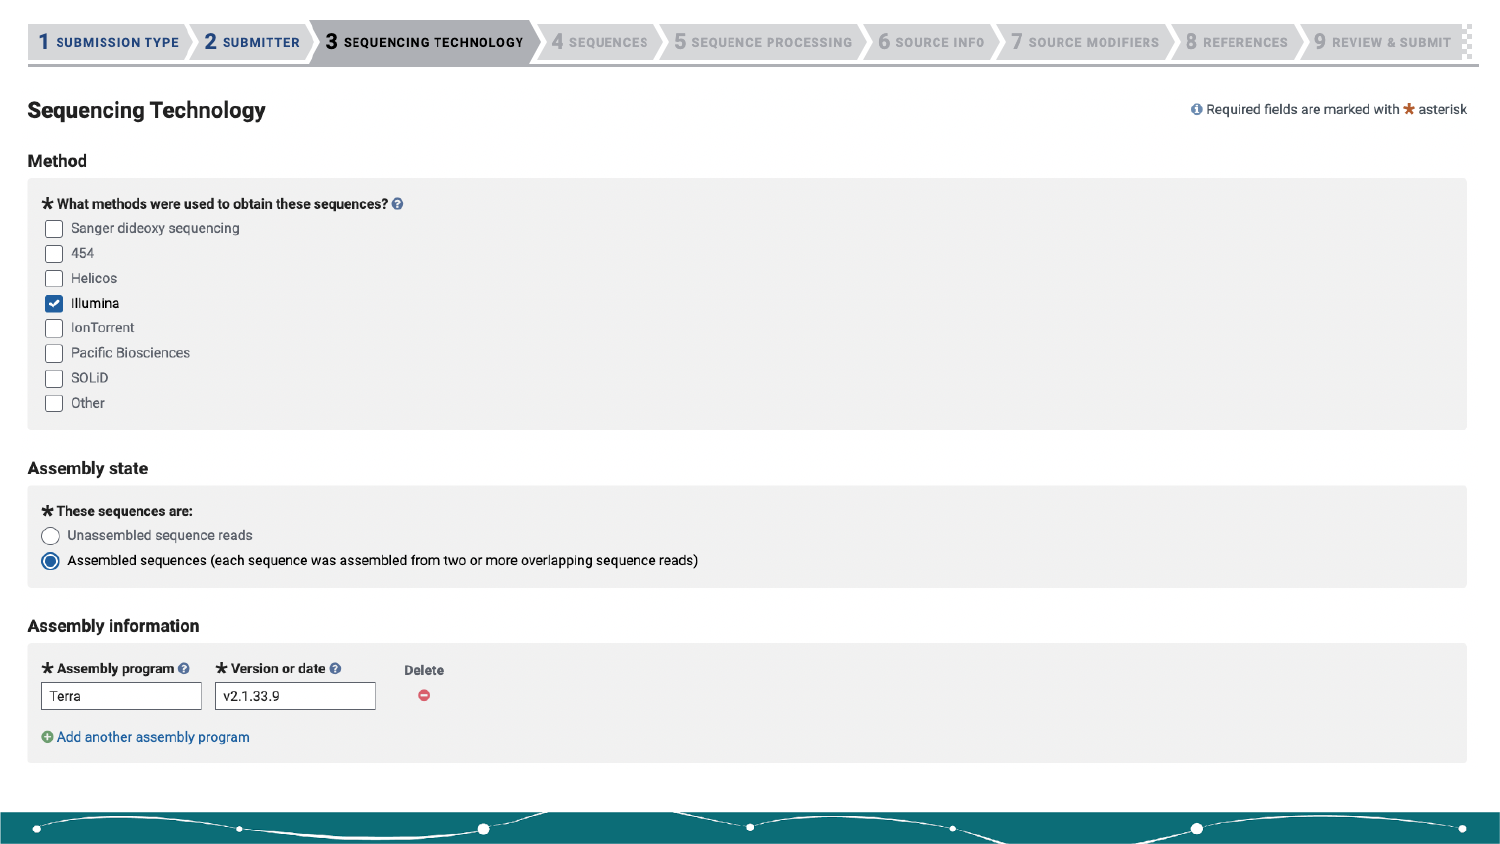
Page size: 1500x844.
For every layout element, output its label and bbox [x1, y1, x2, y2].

picture [21, 15, 1479, 77]
picture [0, 812, 1500, 844]
picture [21, 87, 1478, 770]
